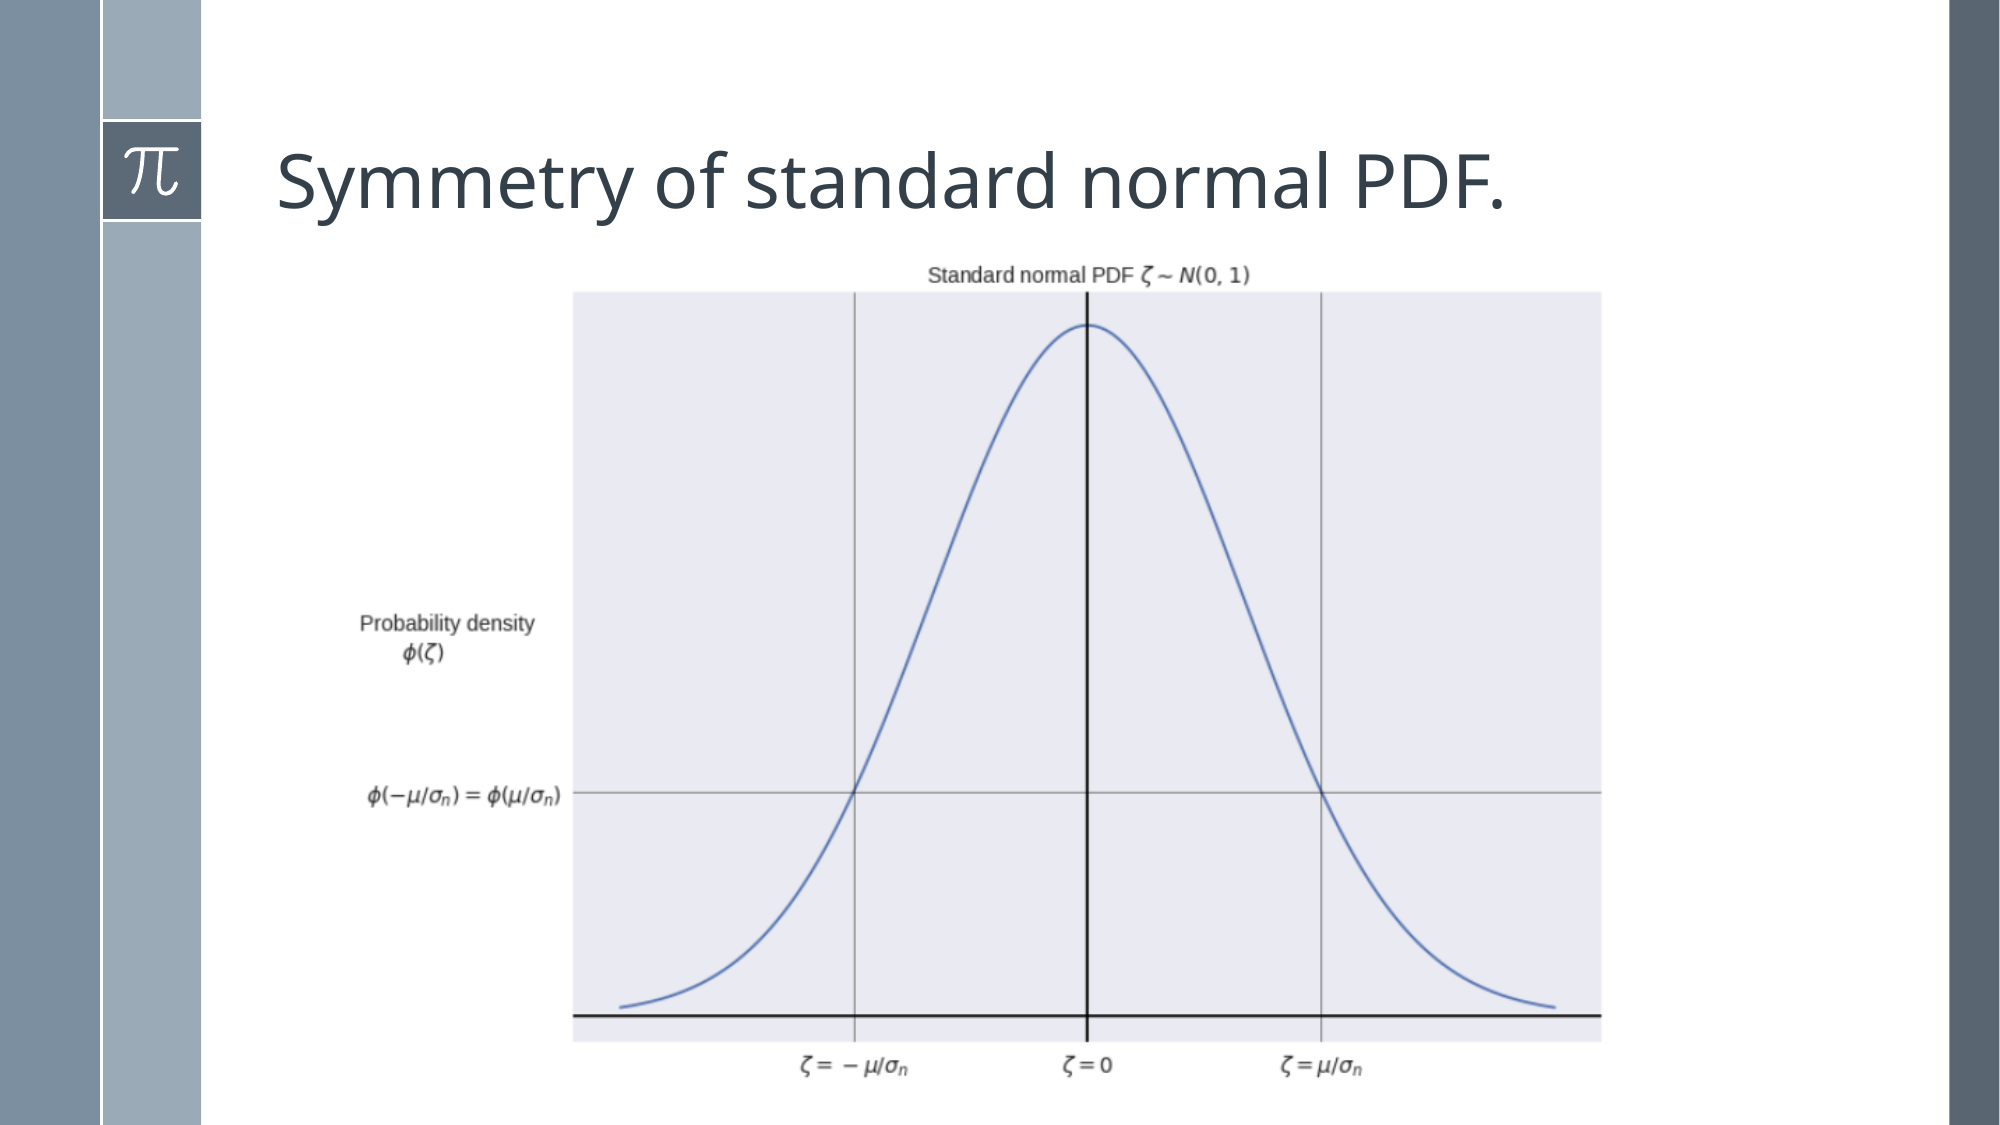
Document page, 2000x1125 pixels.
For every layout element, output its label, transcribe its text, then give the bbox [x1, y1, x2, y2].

title Symmetry of standard normal PDF. [261, 29, 1867, 233]
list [338, 255, 1724, 1094]
